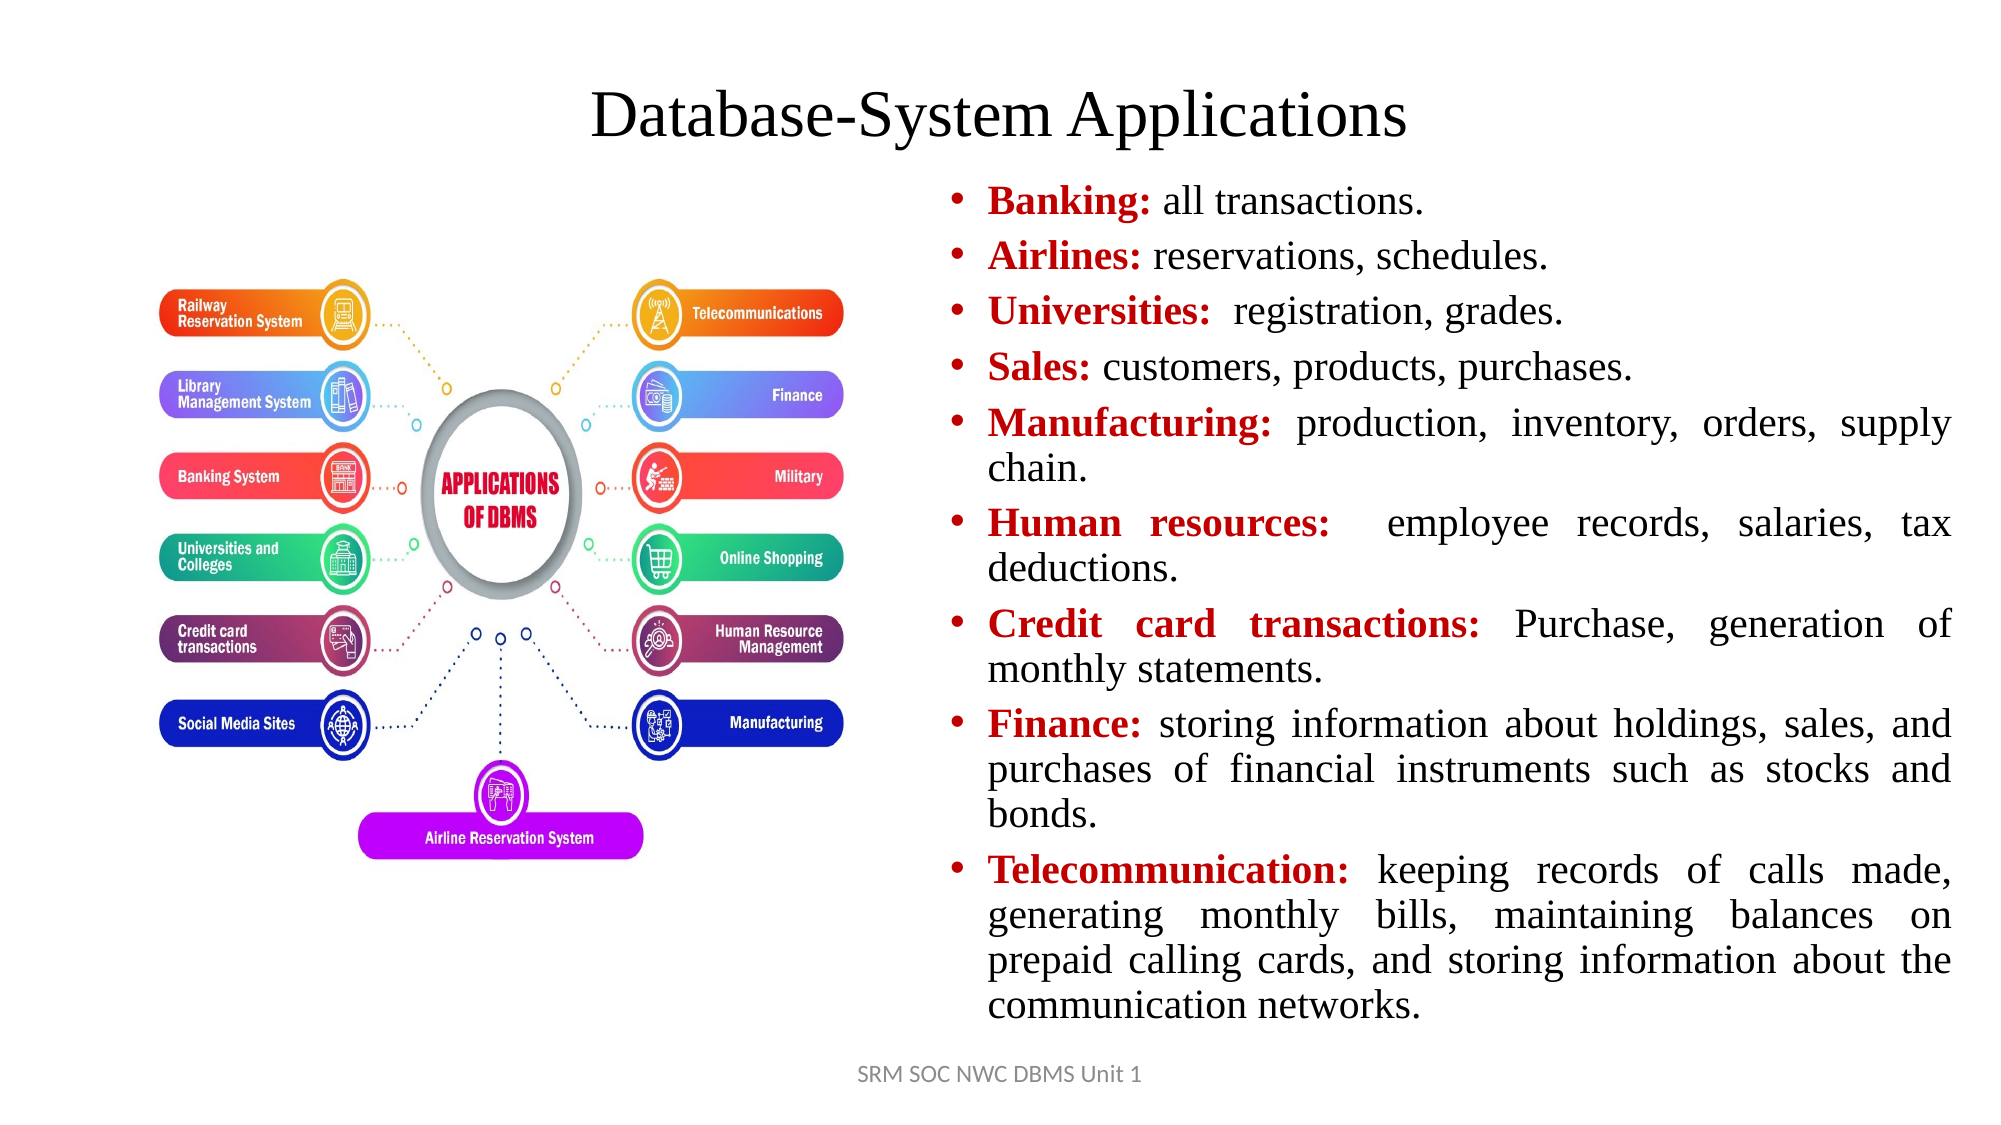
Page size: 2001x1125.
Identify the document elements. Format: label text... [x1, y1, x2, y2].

footer SRM SOC NWC DBMS Unit 1 [662, 1042, 1338, 1103]
picture [137, 244, 861, 891]
title Database-System Applications [137, 59, 1863, 171]
list Banking: all transactions. Airlines: reservations, schedules. Universities: registration, grades. Sales: customers, products, purchases. Manufacturing: production, inventory, orders, supply chain. Human resources: employee records, salaries, tax deductions. Credit card transactions: Purchase, generation of monthly statements. Finance: storing information about holdings, sales, and purchases of financial instruments such as stocks and bonds. Telecommunication: keeping records of calls made, generating monthly bills, maintaining balances on prepaid calling cards, and storing information about the communication networks. [860, 170, 1968, 1066]
